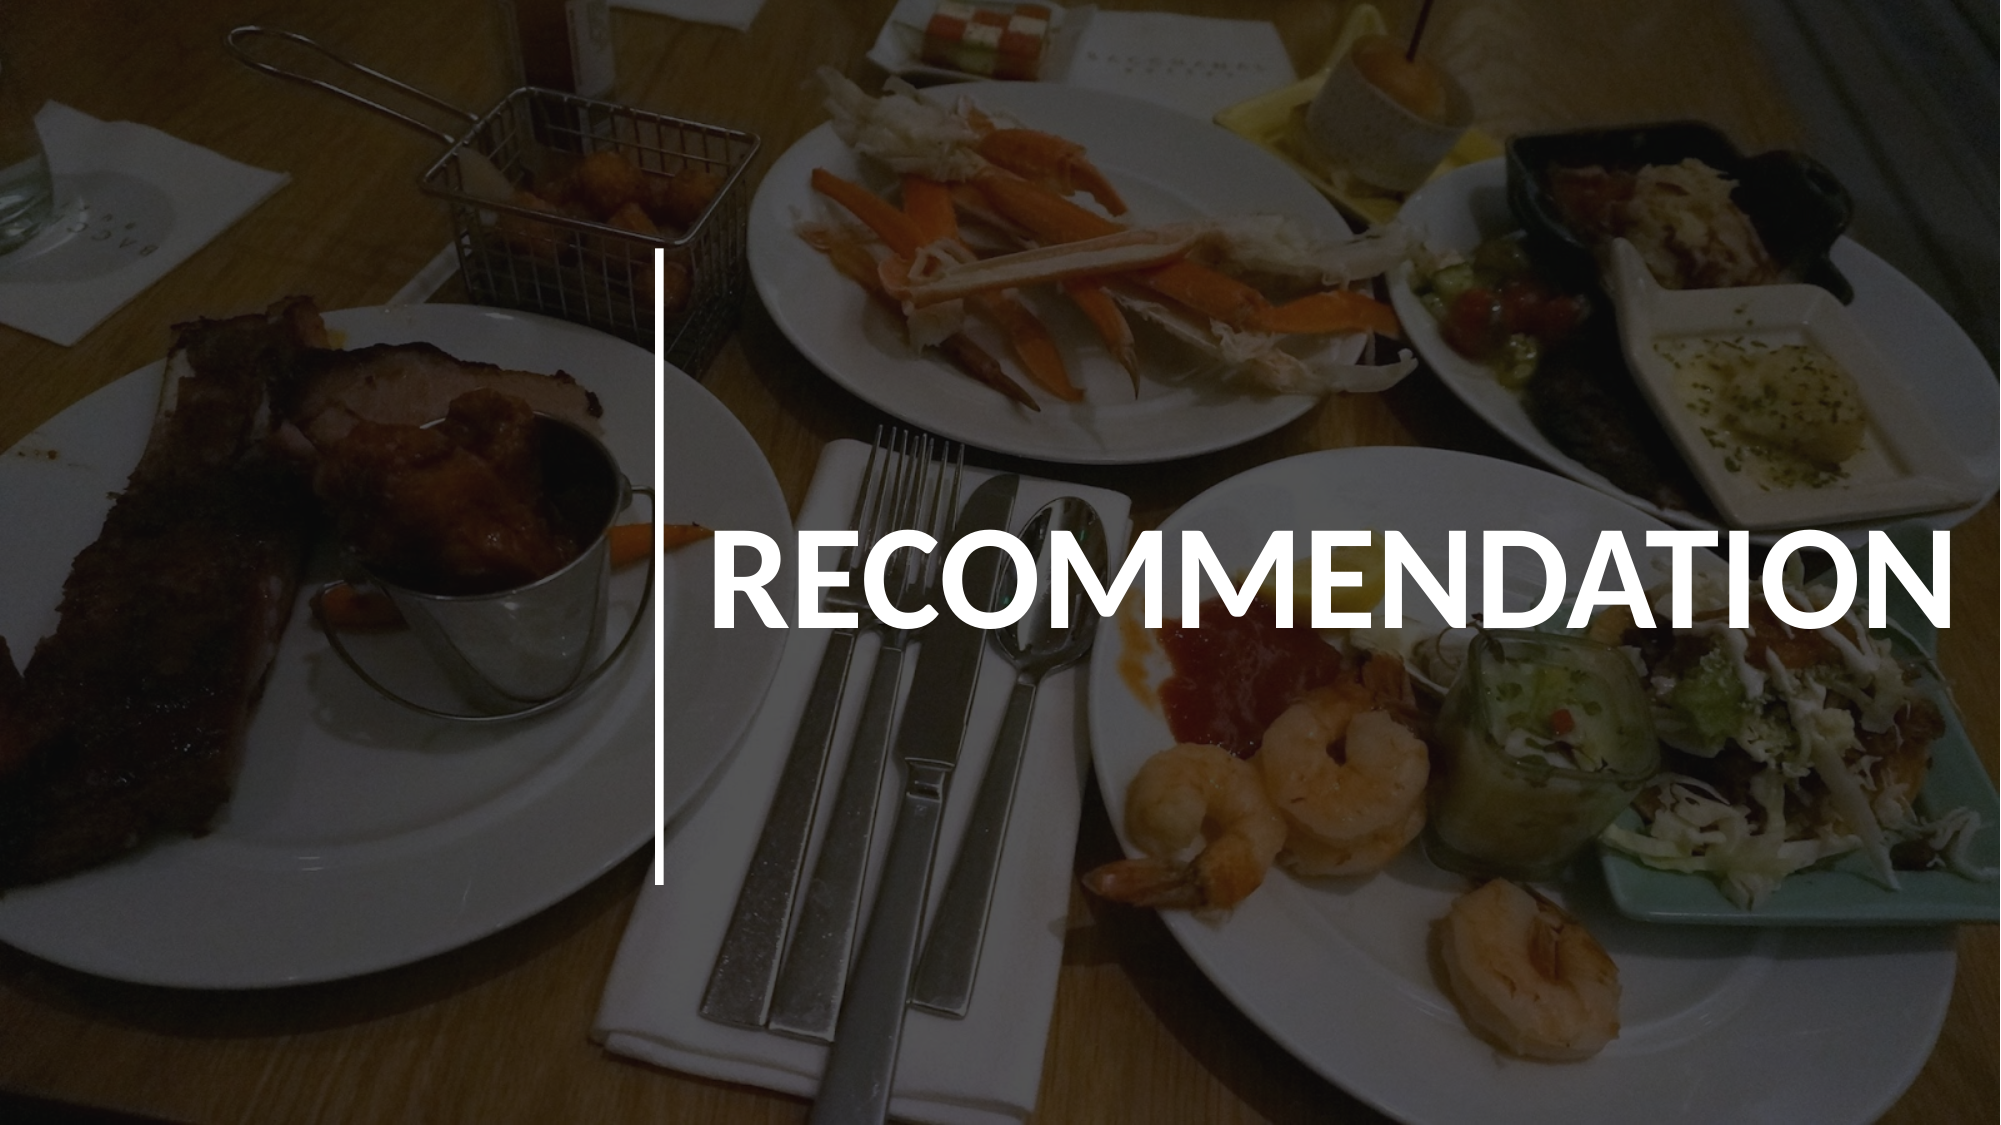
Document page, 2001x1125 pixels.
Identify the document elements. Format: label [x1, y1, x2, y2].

list [0, 0, 2000, 1125]
